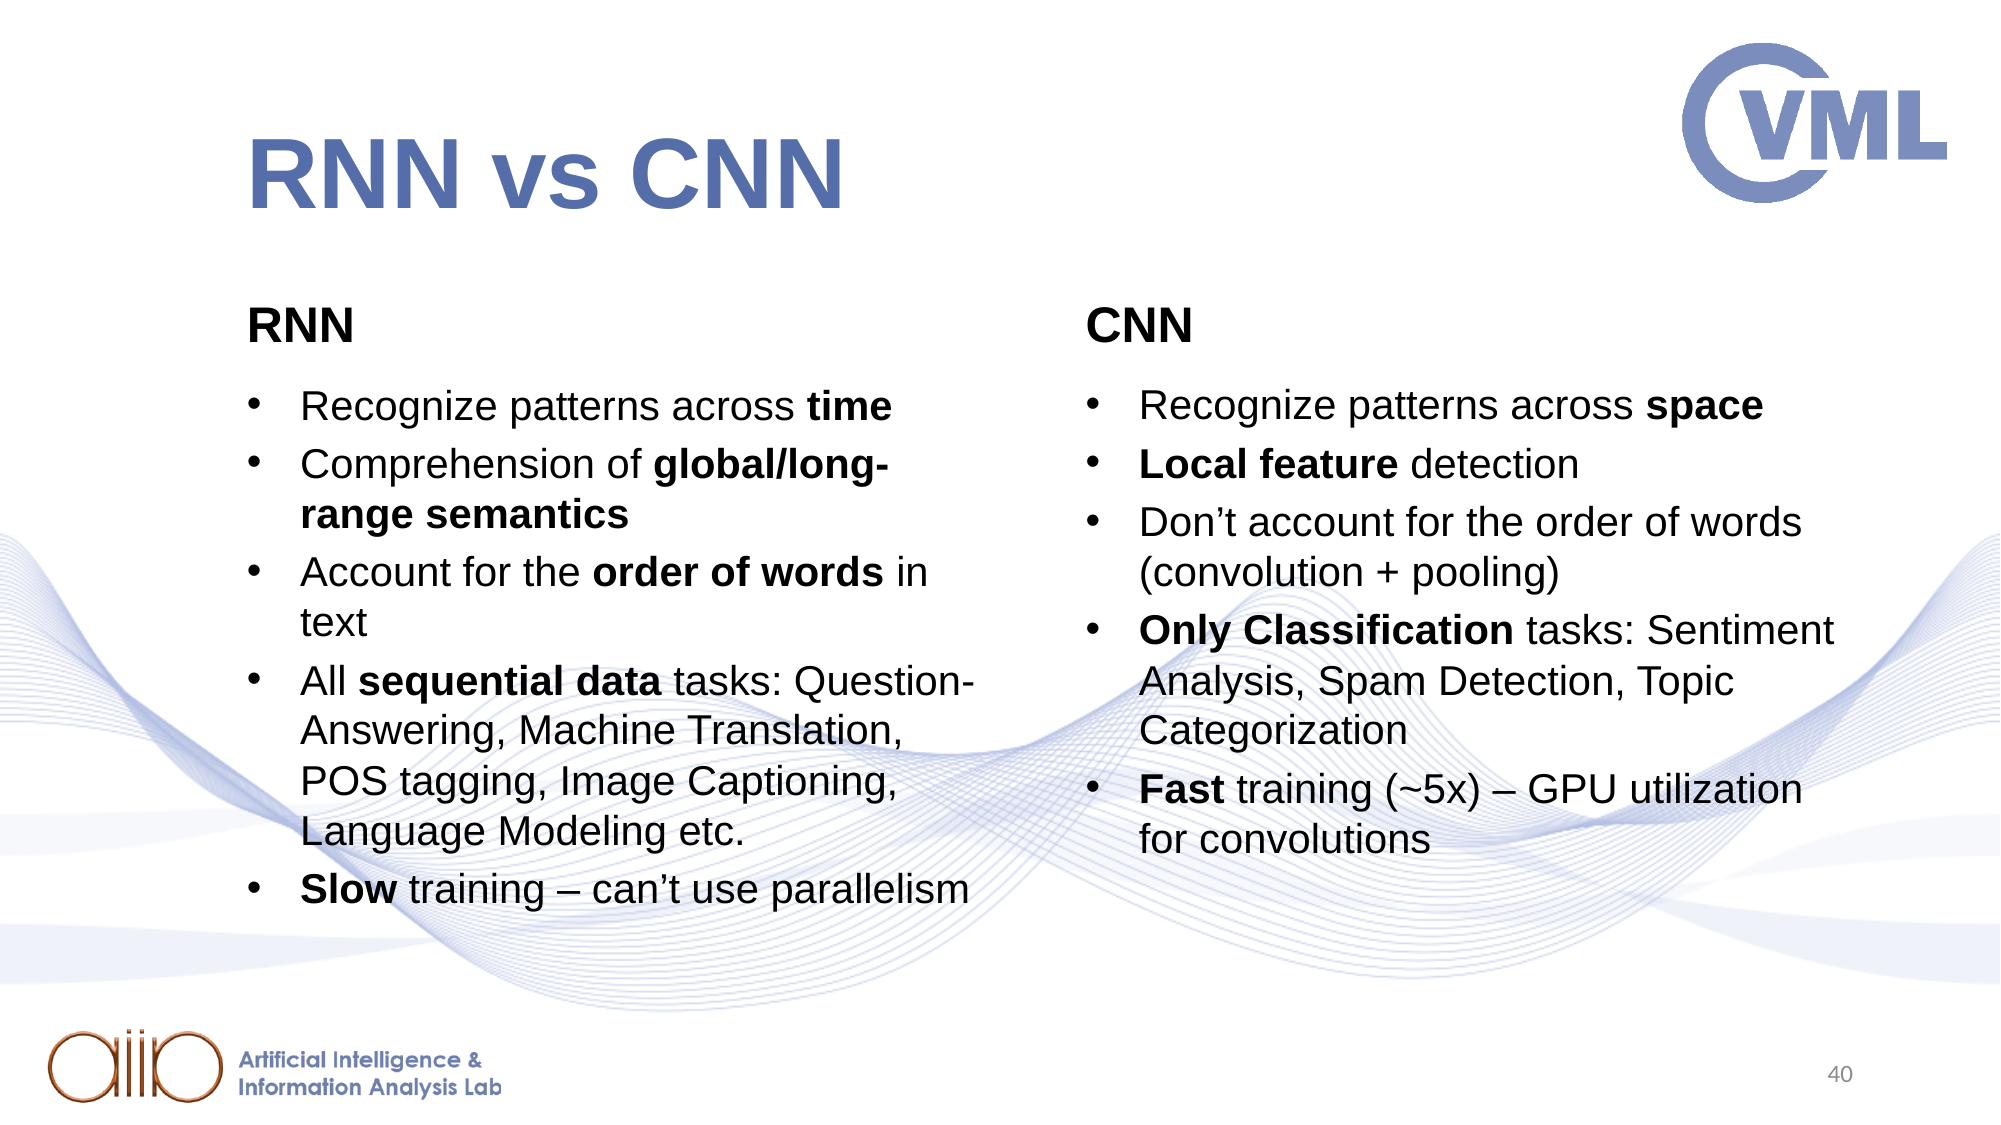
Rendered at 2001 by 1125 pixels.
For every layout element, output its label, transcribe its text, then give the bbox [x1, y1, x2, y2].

slide_number 40 [1401, 1042, 1869, 1103]
list RNN [232, 286, 1012, 361]
picture [43, 1023, 501, 1106]
list CNN [1070, 298, 1851, 361]
title RNN vs CNN [232, 59, 1467, 278]
picture [1647, 19, 1993, 226]
list Recognize patterns across time Comprehension of global/long-range semantics Account for the order of words in text All sequential data tasks: Question-Answering, Machine Translation, POS tagging, Image Captioning, Language Modeling etc. Slow training – can’t use parallelism [232, 370, 1012, 974]
list Recognize patterns across space Local feature detection Don’t account for the order of words (convolution + pooling) Only Classification tasks: Sentiment Analysis, Spam Detection, Topic Categorization Fast training (~5x) – GPU utilization for convolutions [1070, 370, 1851, 974]
